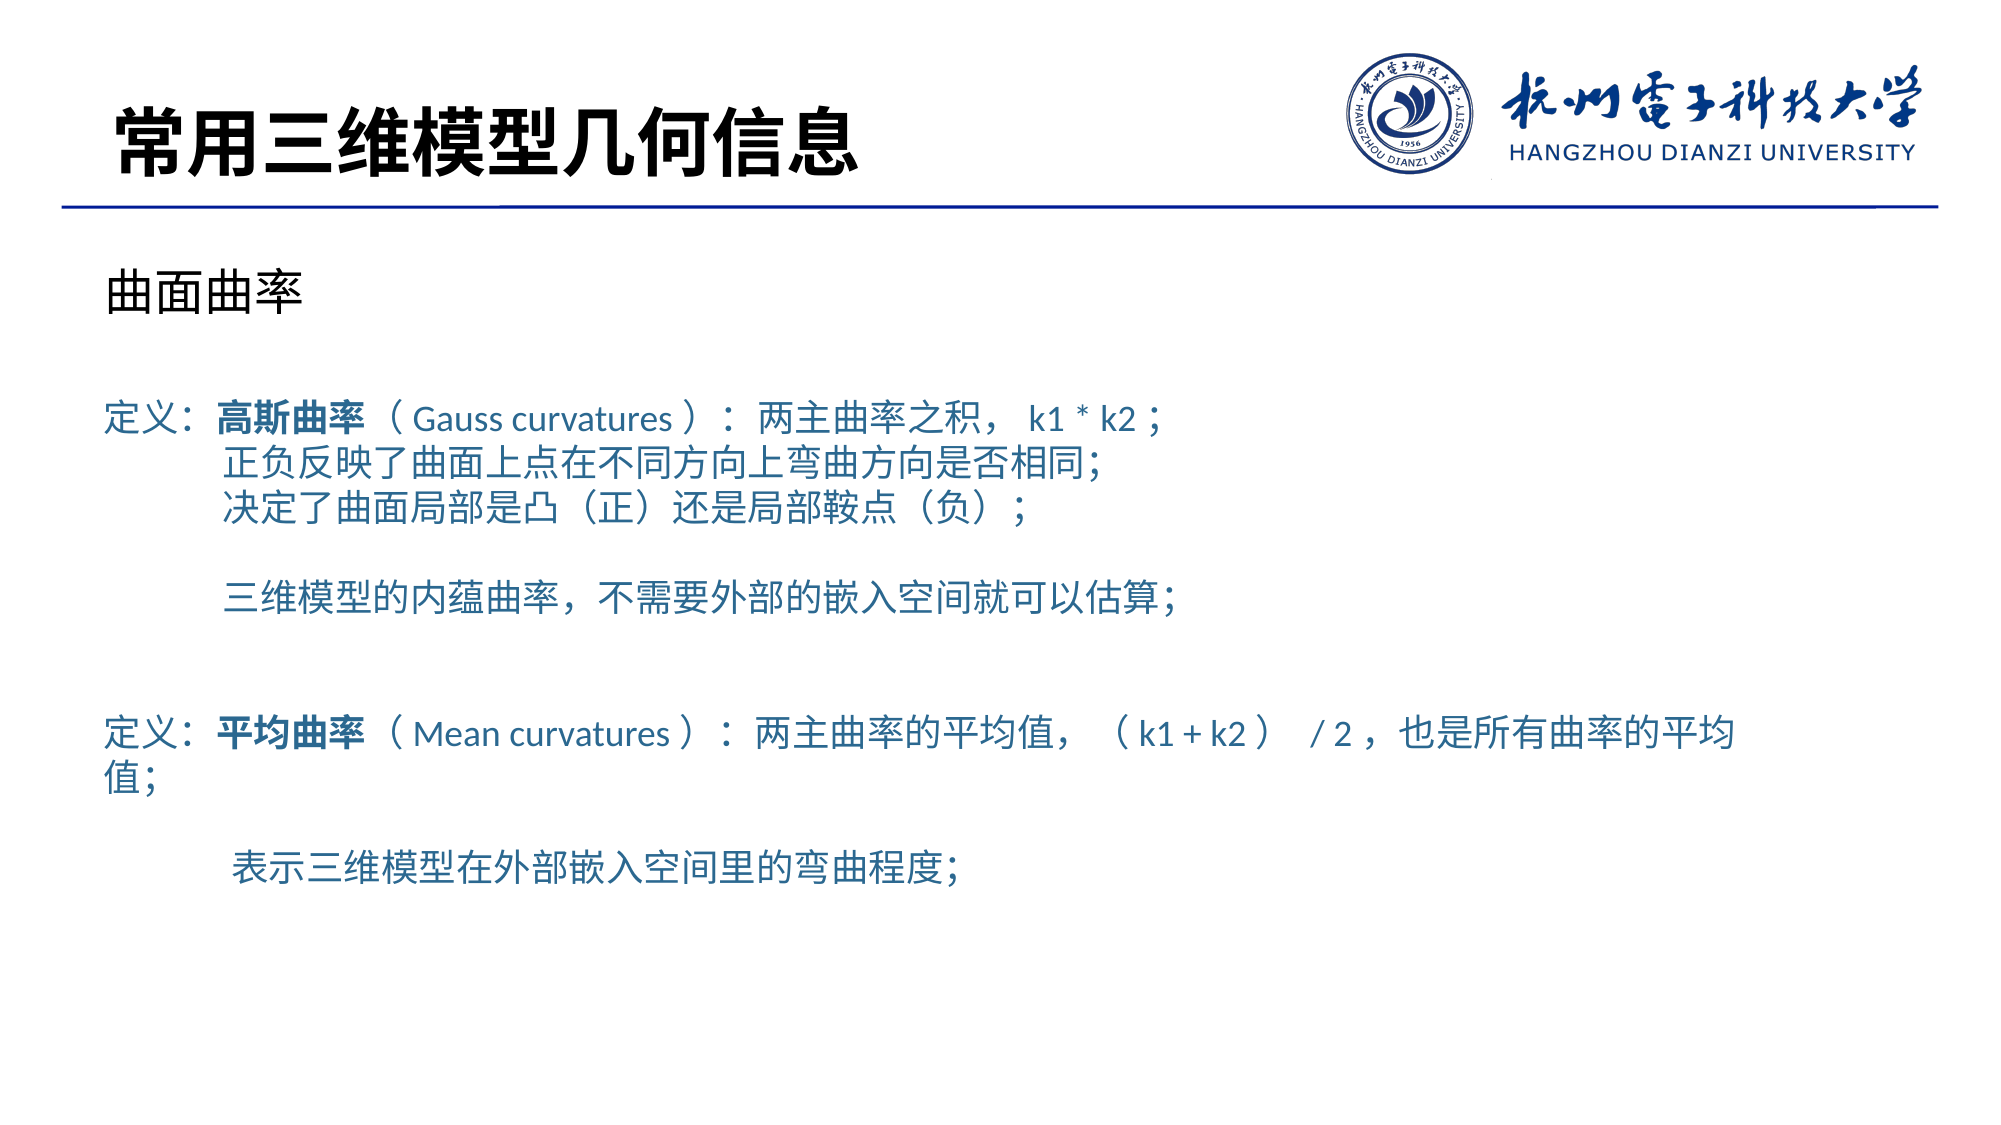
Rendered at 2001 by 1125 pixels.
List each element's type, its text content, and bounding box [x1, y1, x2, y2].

list 常用三维模型几何信息 [103, 86, 1250, 187]
picture [1344, 47, 1922, 180]
list 曲面曲率 [103, 259, 516, 343]
text_box 定义：高斯曲率（Gauss curvatures）：两主曲率之积，k1 * k2； 正负反映了曲面上点在不同方向上弯曲方向是否相同； 决定了曲面局部是凸（正）还是局部鞍点（负）； 三维模型的内蕴曲率，不需要外部的嵌入空间就可以估算； 定义：平均曲率（Mean curvatures）：两主曲率的平均值，（k1 + k2） / 2，也是所有曲率的平均值； 表示三维模型在外部嵌入空间里的弯曲程度； [96, 386, 1808, 942]
